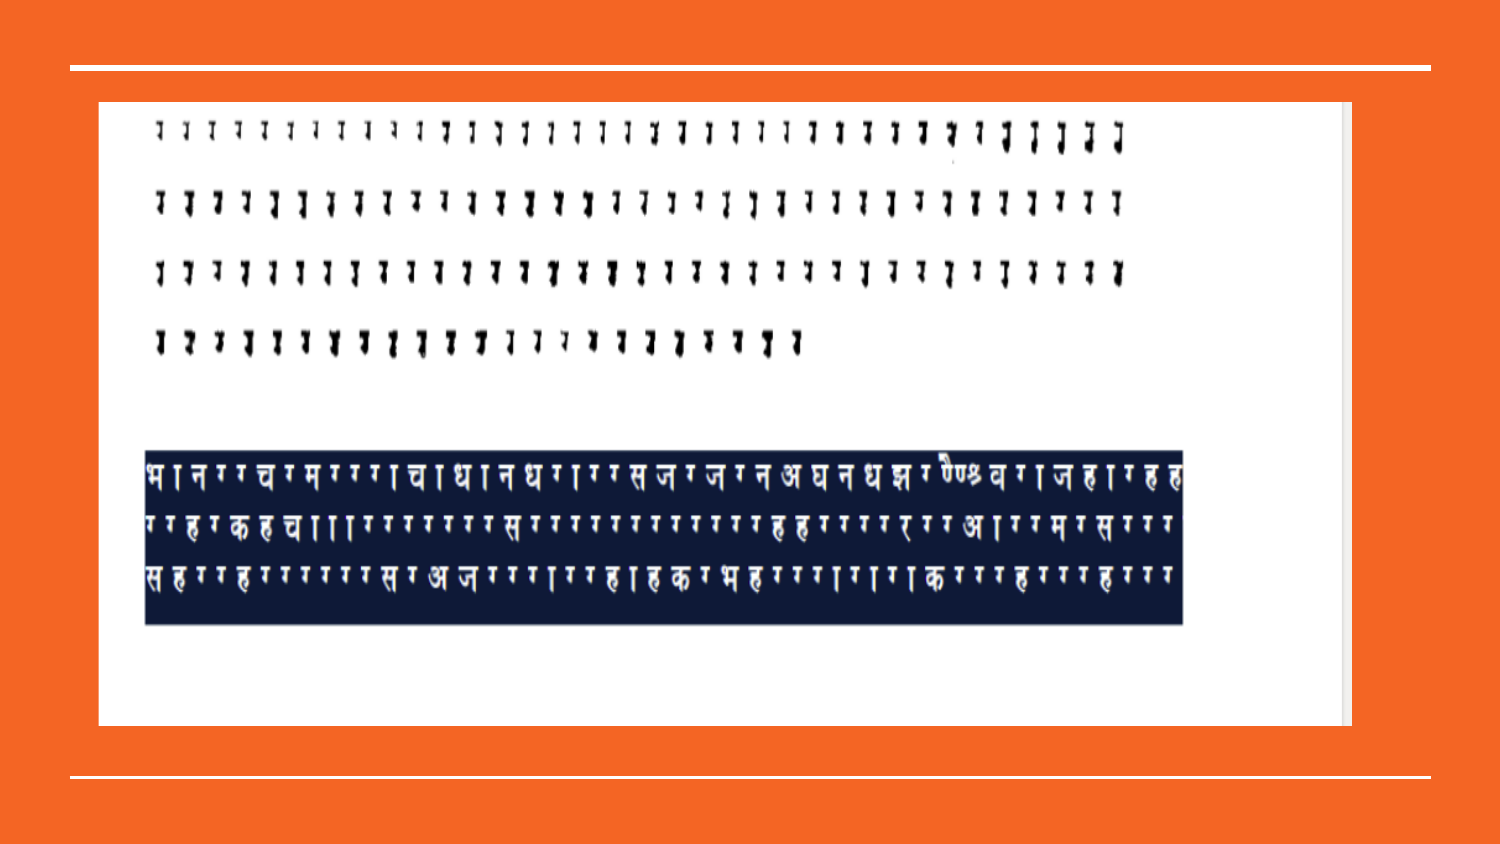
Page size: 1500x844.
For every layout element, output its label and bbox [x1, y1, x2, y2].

picture [98, 102, 1437, 727]
